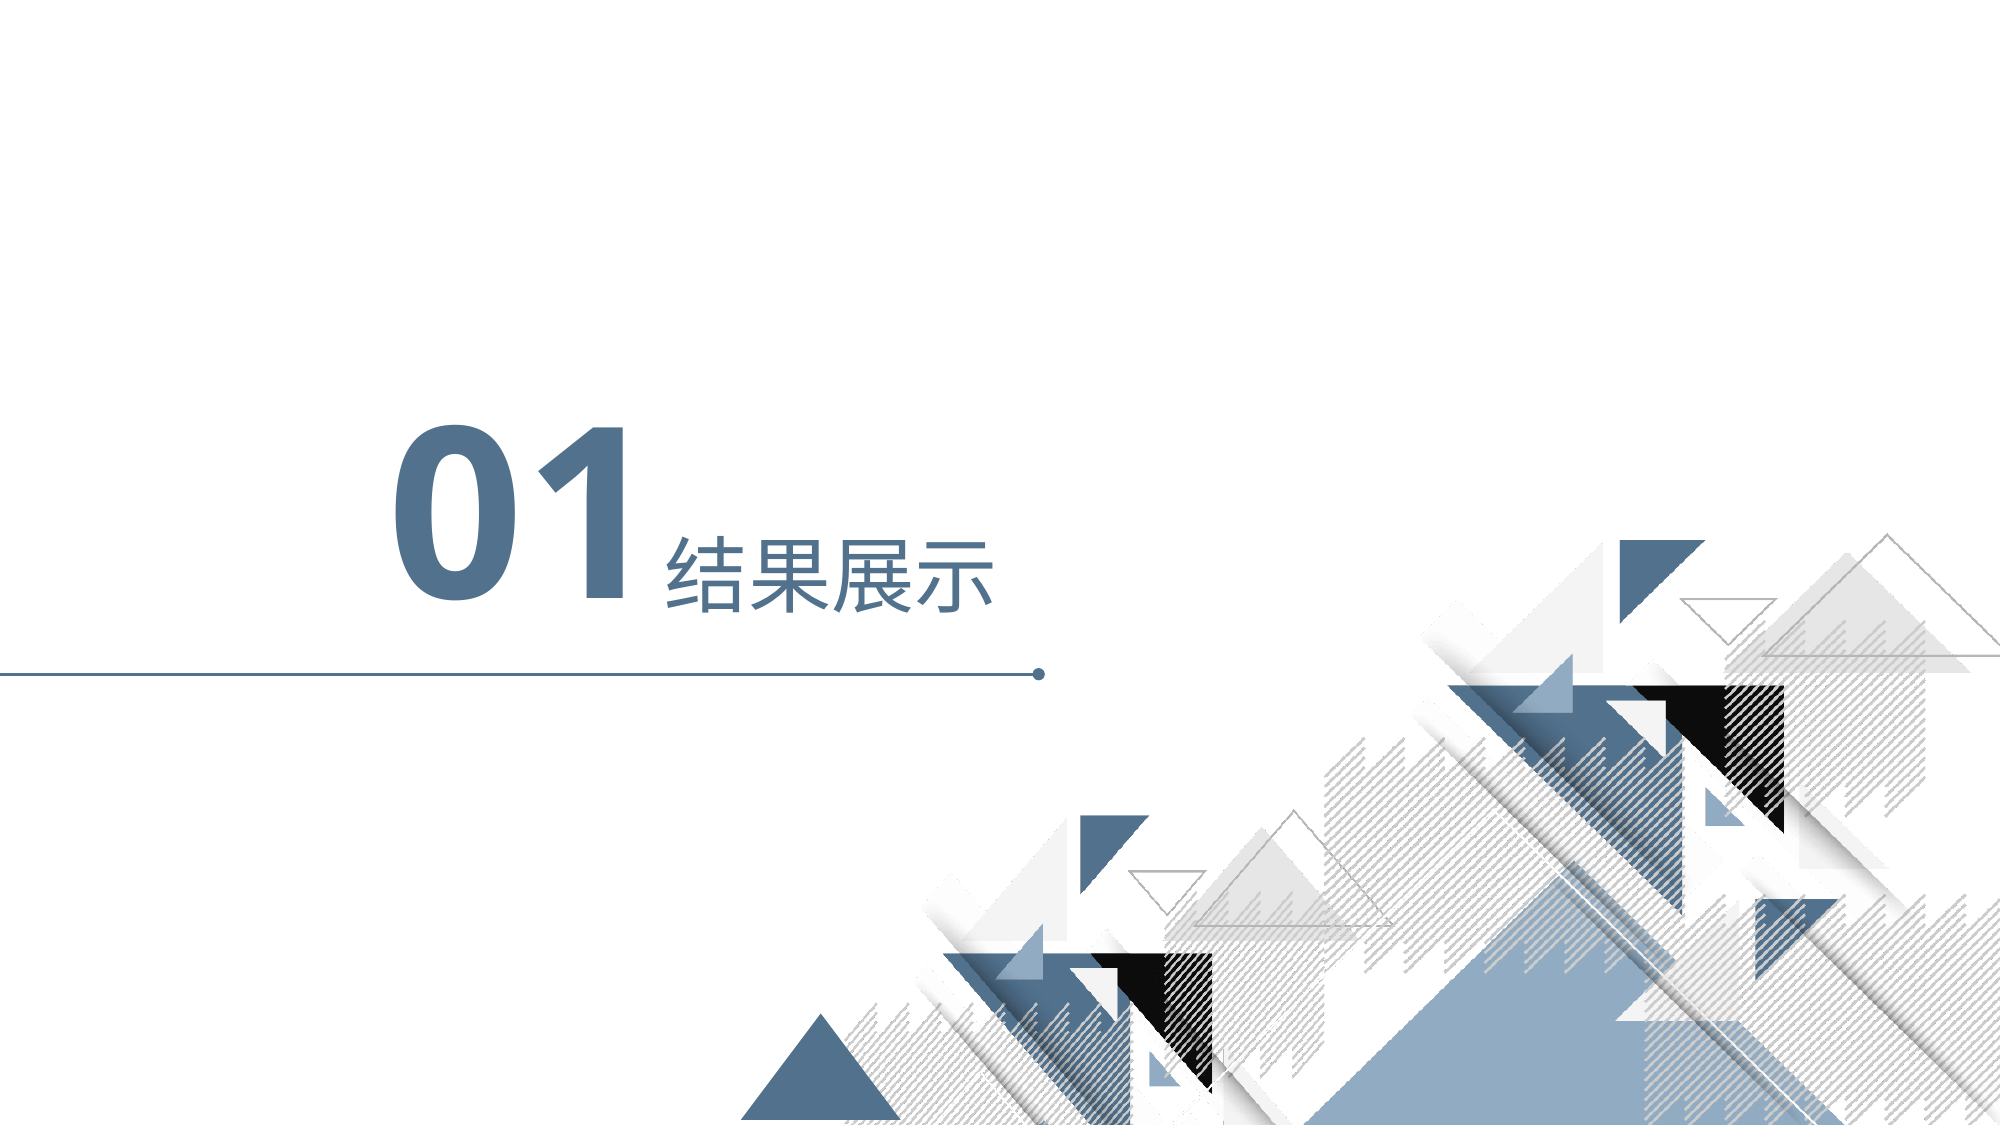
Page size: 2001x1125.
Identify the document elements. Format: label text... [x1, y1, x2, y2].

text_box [716, 533, 2000, 1125]
text_box 结果展示 [649, 486, 1198, 632]
text_box 01 [387, 359, 662, 647]
